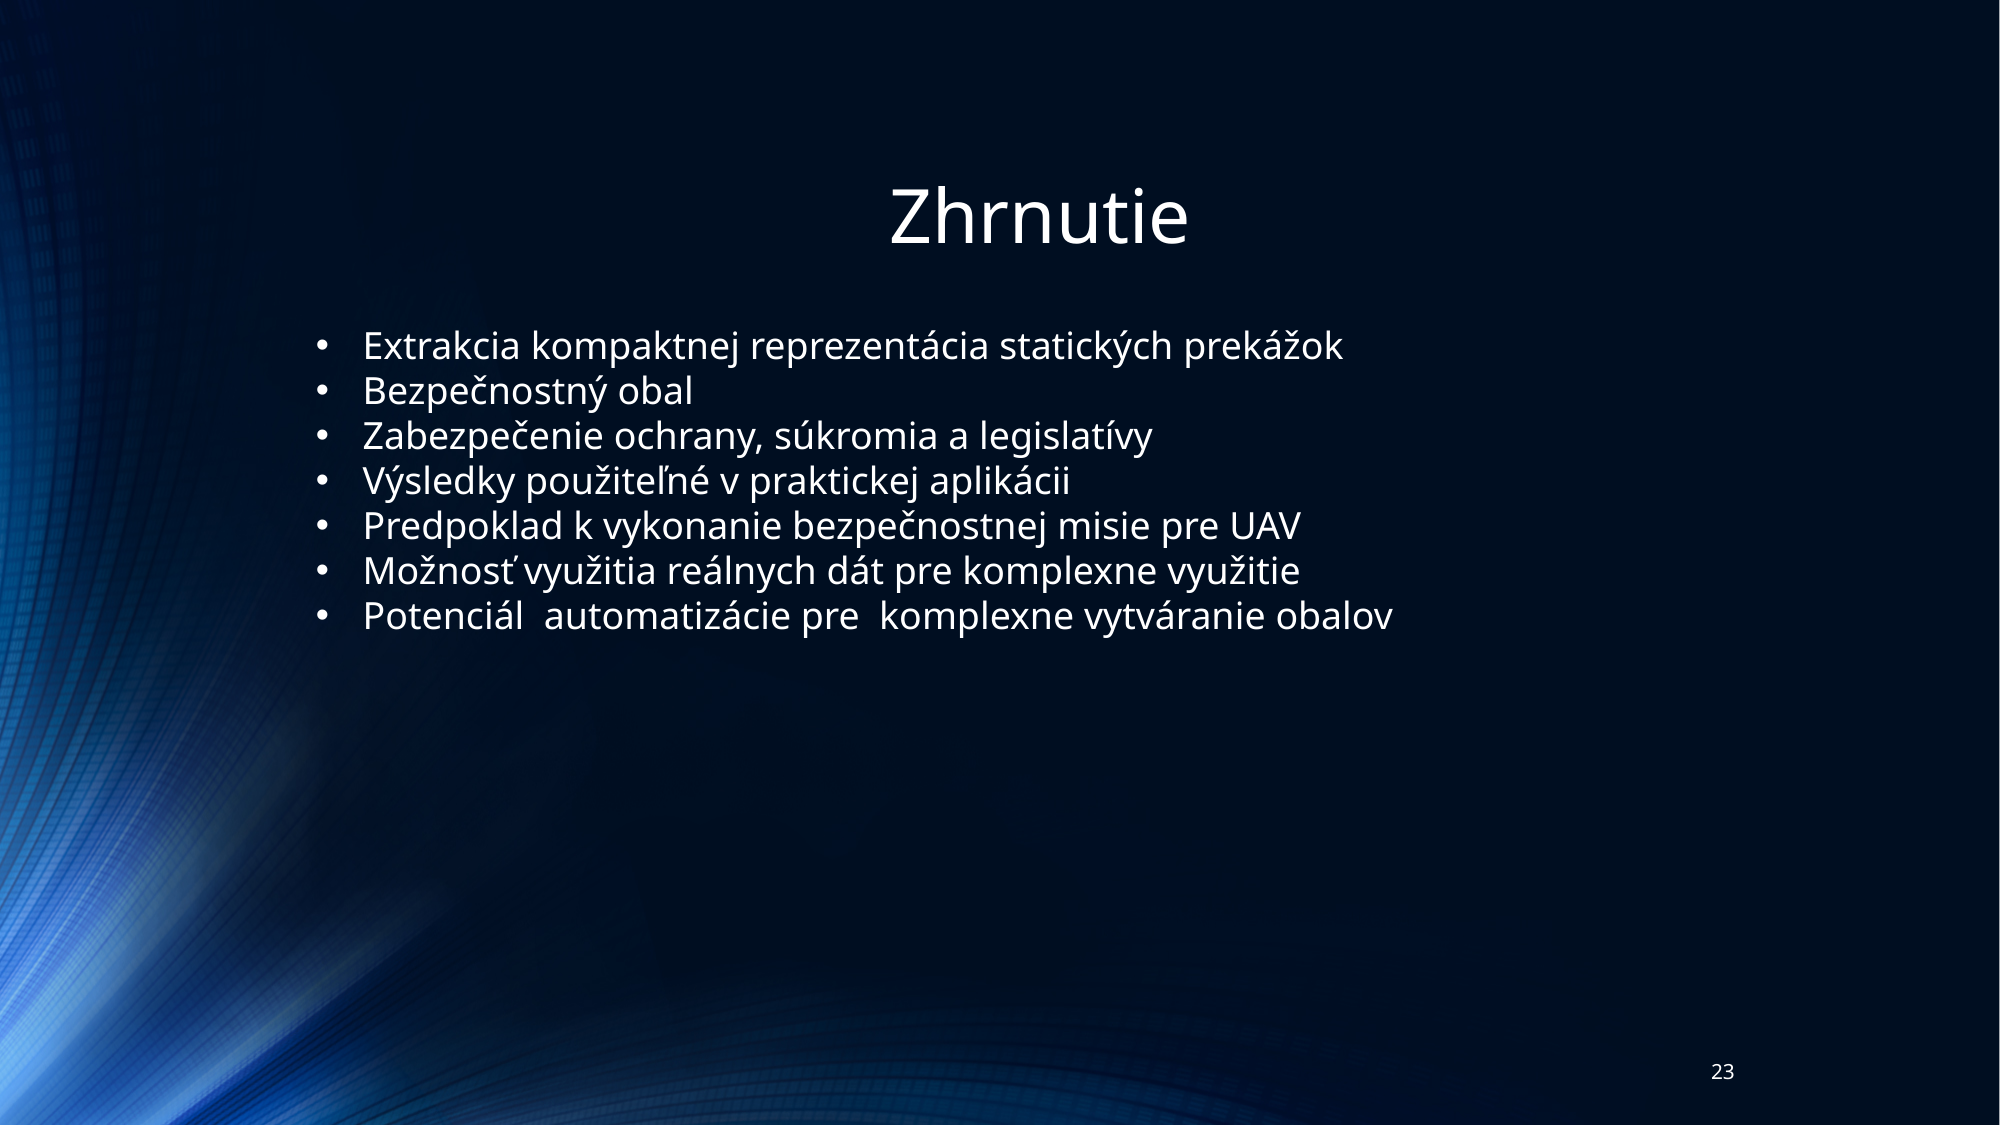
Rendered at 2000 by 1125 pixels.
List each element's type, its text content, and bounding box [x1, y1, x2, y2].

text_box Zhrnutie [301, 160, 1780, 266]
slide_number 23 [1612, 1050, 1750, 1096]
text_box Extrakcia kompaktnej reprezentácia statických prekážok Bezpečnostný obal Zabezpečenie ochrany, súkromia a legislatívy Výsledky použiteľné v praktickej aplikácii Predpoklad k vykonanie bezpečnostnej misie pre UAV Možnosť využitia reálnych dát pre komplexne využitie Potenciál automatizácie pre komplexne vytváranie obalov [301, 314, 1829, 735]
picture [0, 0, 2000, 1125]
